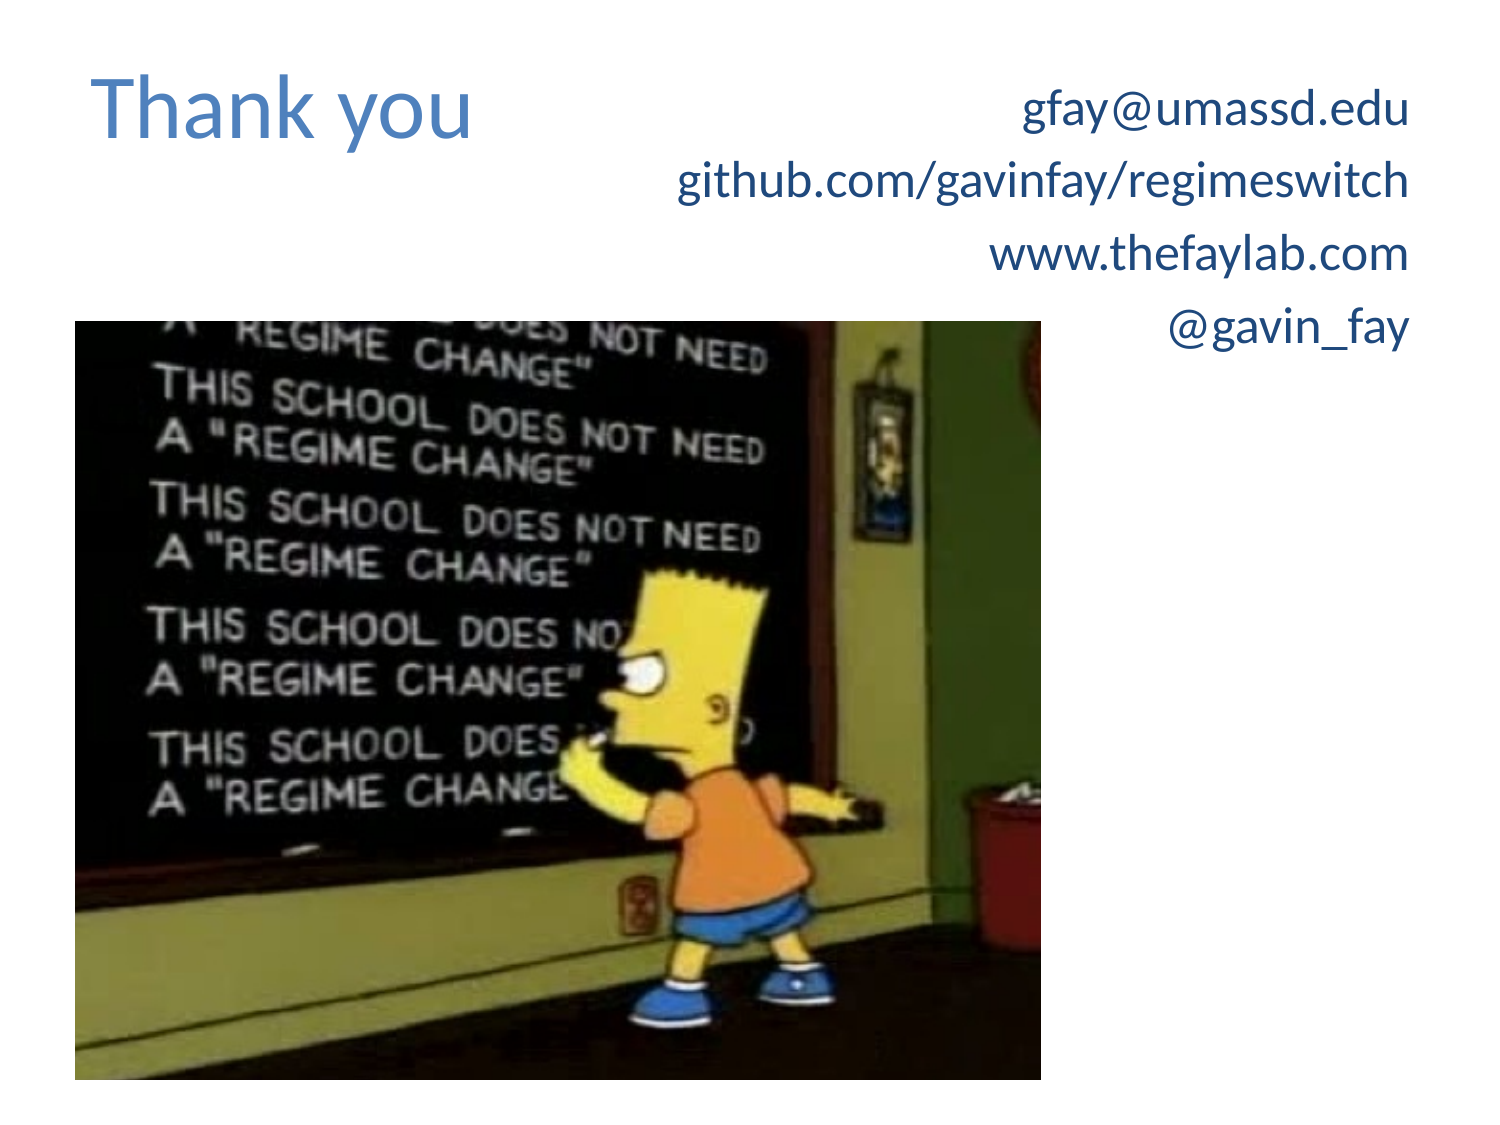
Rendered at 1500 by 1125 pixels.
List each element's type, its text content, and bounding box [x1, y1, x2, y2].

picture [74, 321, 1042, 1080]
title Thank you [75, 30, 1425, 173]
list gfay@umassd.edu github.com/gavinfay/regimeswitch www.thefaylab.com @gavin_fay [520, 65, 1425, 1090]
